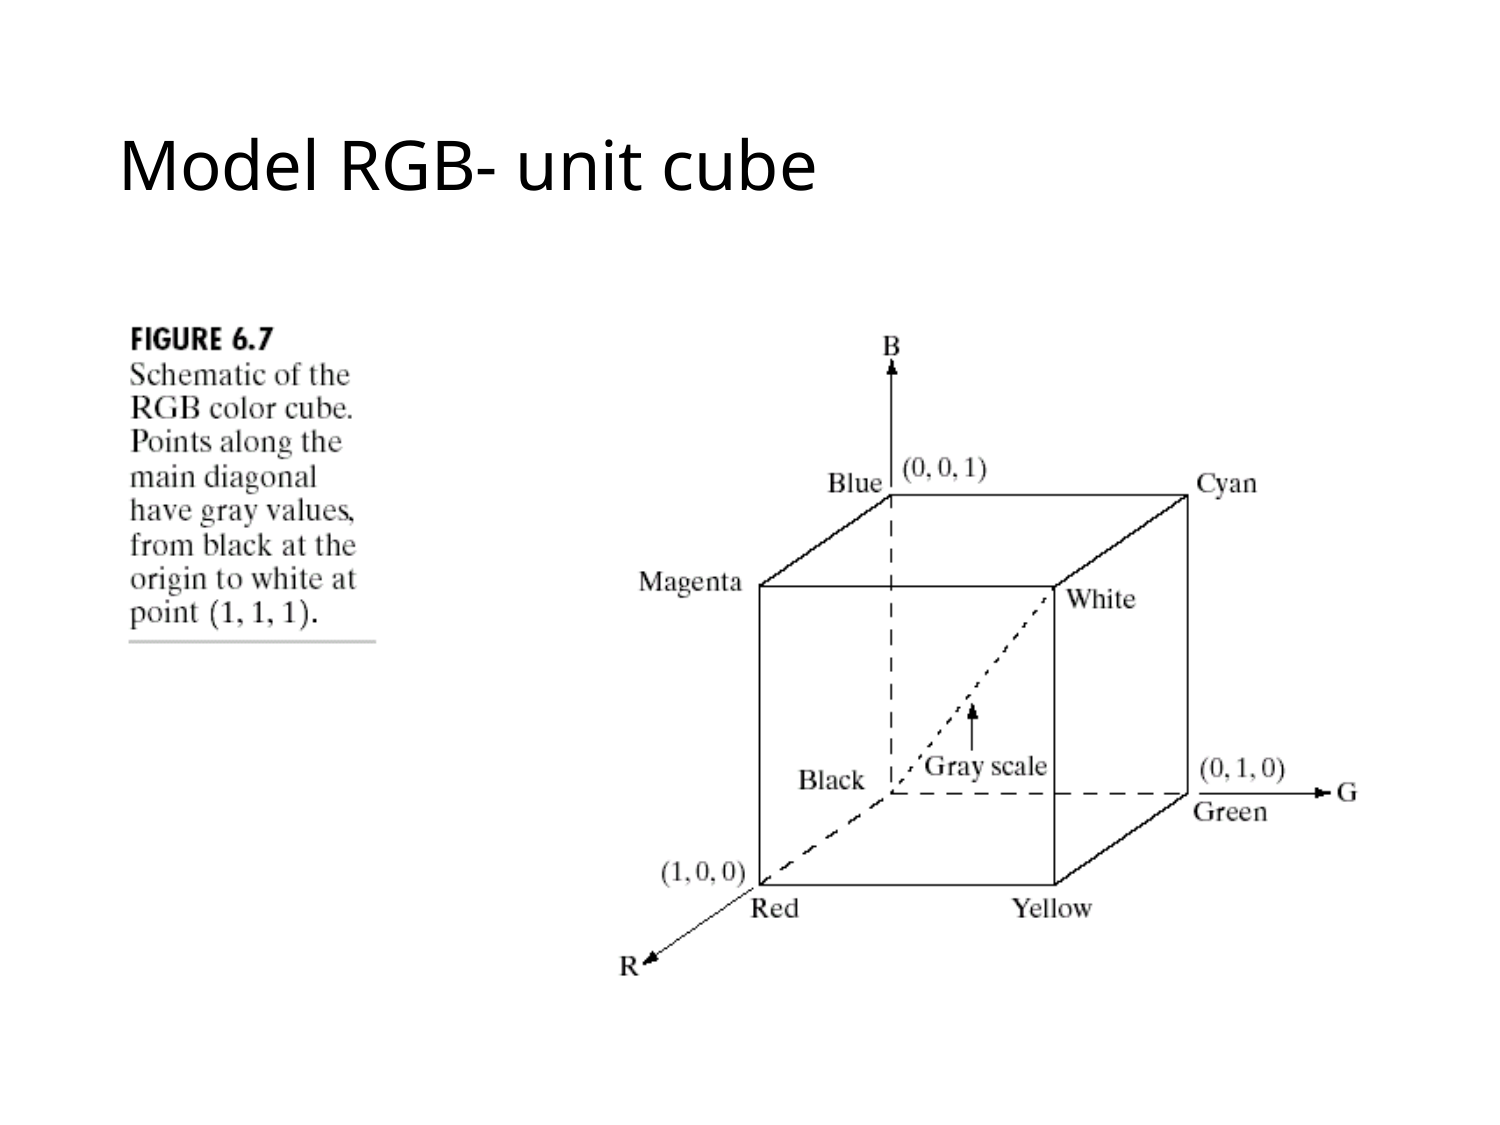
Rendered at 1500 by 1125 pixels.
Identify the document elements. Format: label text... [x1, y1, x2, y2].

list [122, 317, 1368, 990]
title Model RGB- unit cube [103, 59, 1397, 278]
